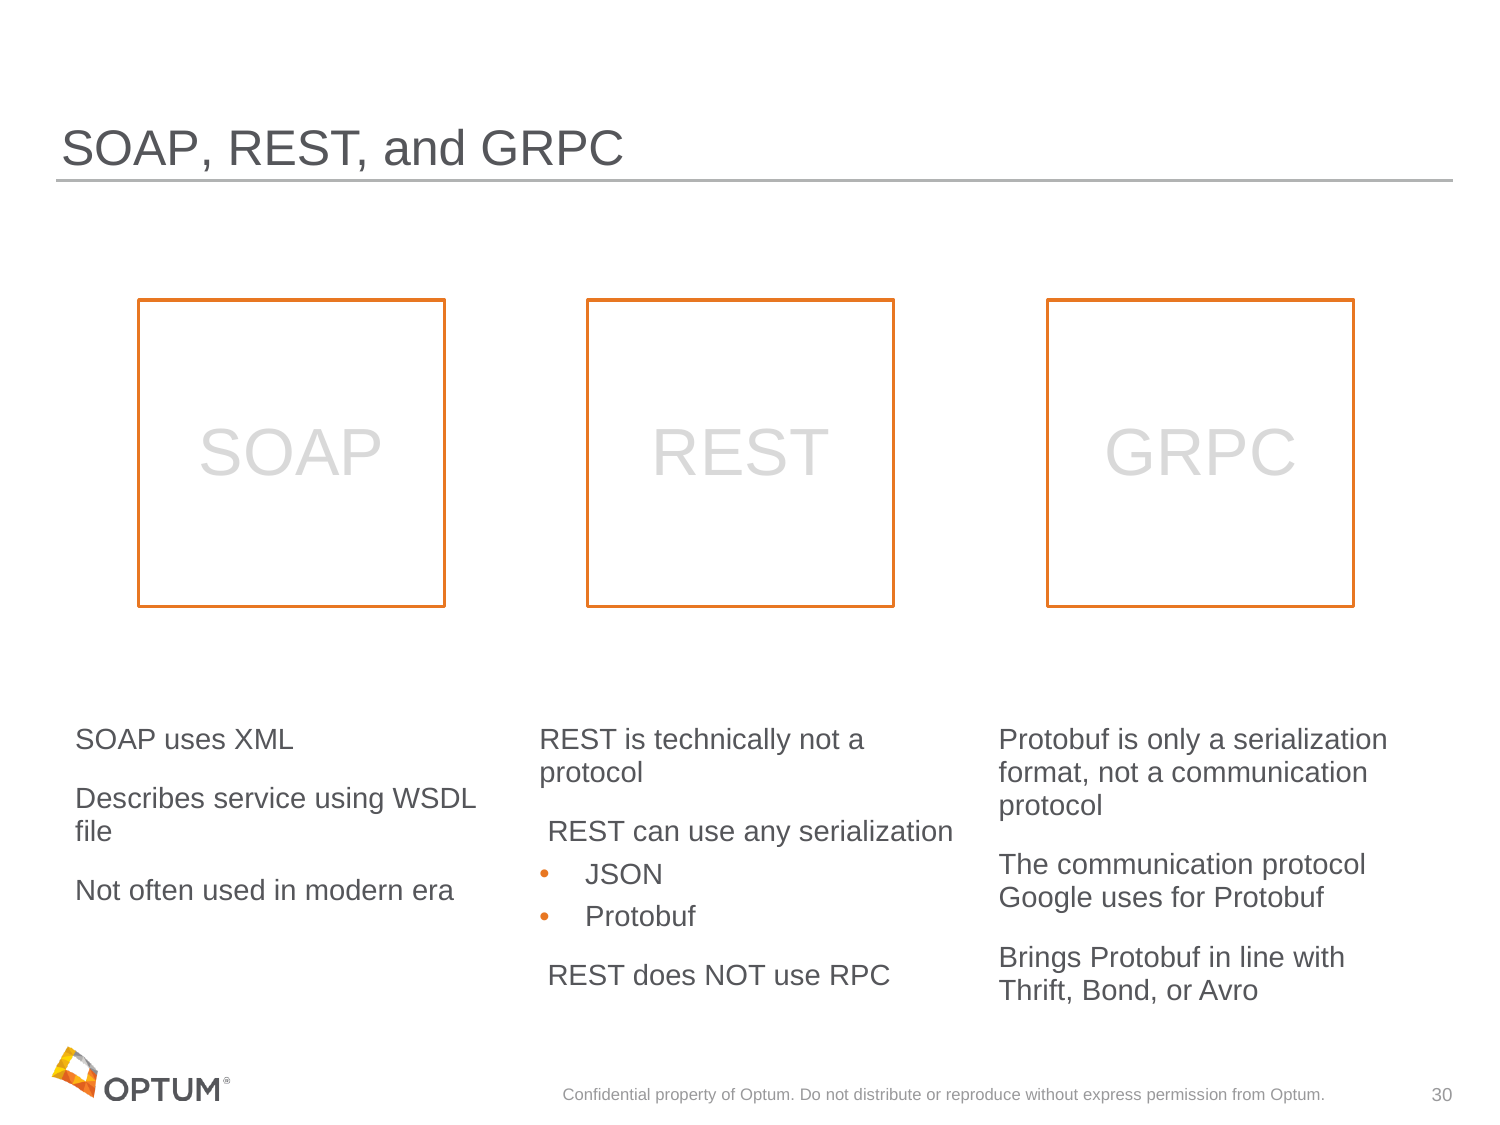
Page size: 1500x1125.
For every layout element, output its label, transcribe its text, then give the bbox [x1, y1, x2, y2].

list REST [586, 298, 895, 608]
footer Confidential property of Optum. Do not distribute or reproduce without express permission from Optum. [508, 1064, 1381, 1124]
picture [50, 1044, 231, 1101]
slide_number 30 [1385, 1064, 1453, 1124]
list SOAP [137, 298, 446, 608]
list GRPC [1046, 298, 1355, 608]
list REST is technically not a protocol REST can use any serialization JSON Protobuf REST does NOT use RPC [539, 722, 967, 969]
list Protobuf is only a serialization format, not a communication protocol The communication protocol Google uses for Protobuf Brings Protobuf in line with Thrift, Bond, or Avro [998, 722, 1427, 969]
list SOAP uses XML Describes service using WSDL file Not often used in modern era [75, 722, 503, 969]
title SOAP, REST, and GRPC [60, 0, 1454, 177]
